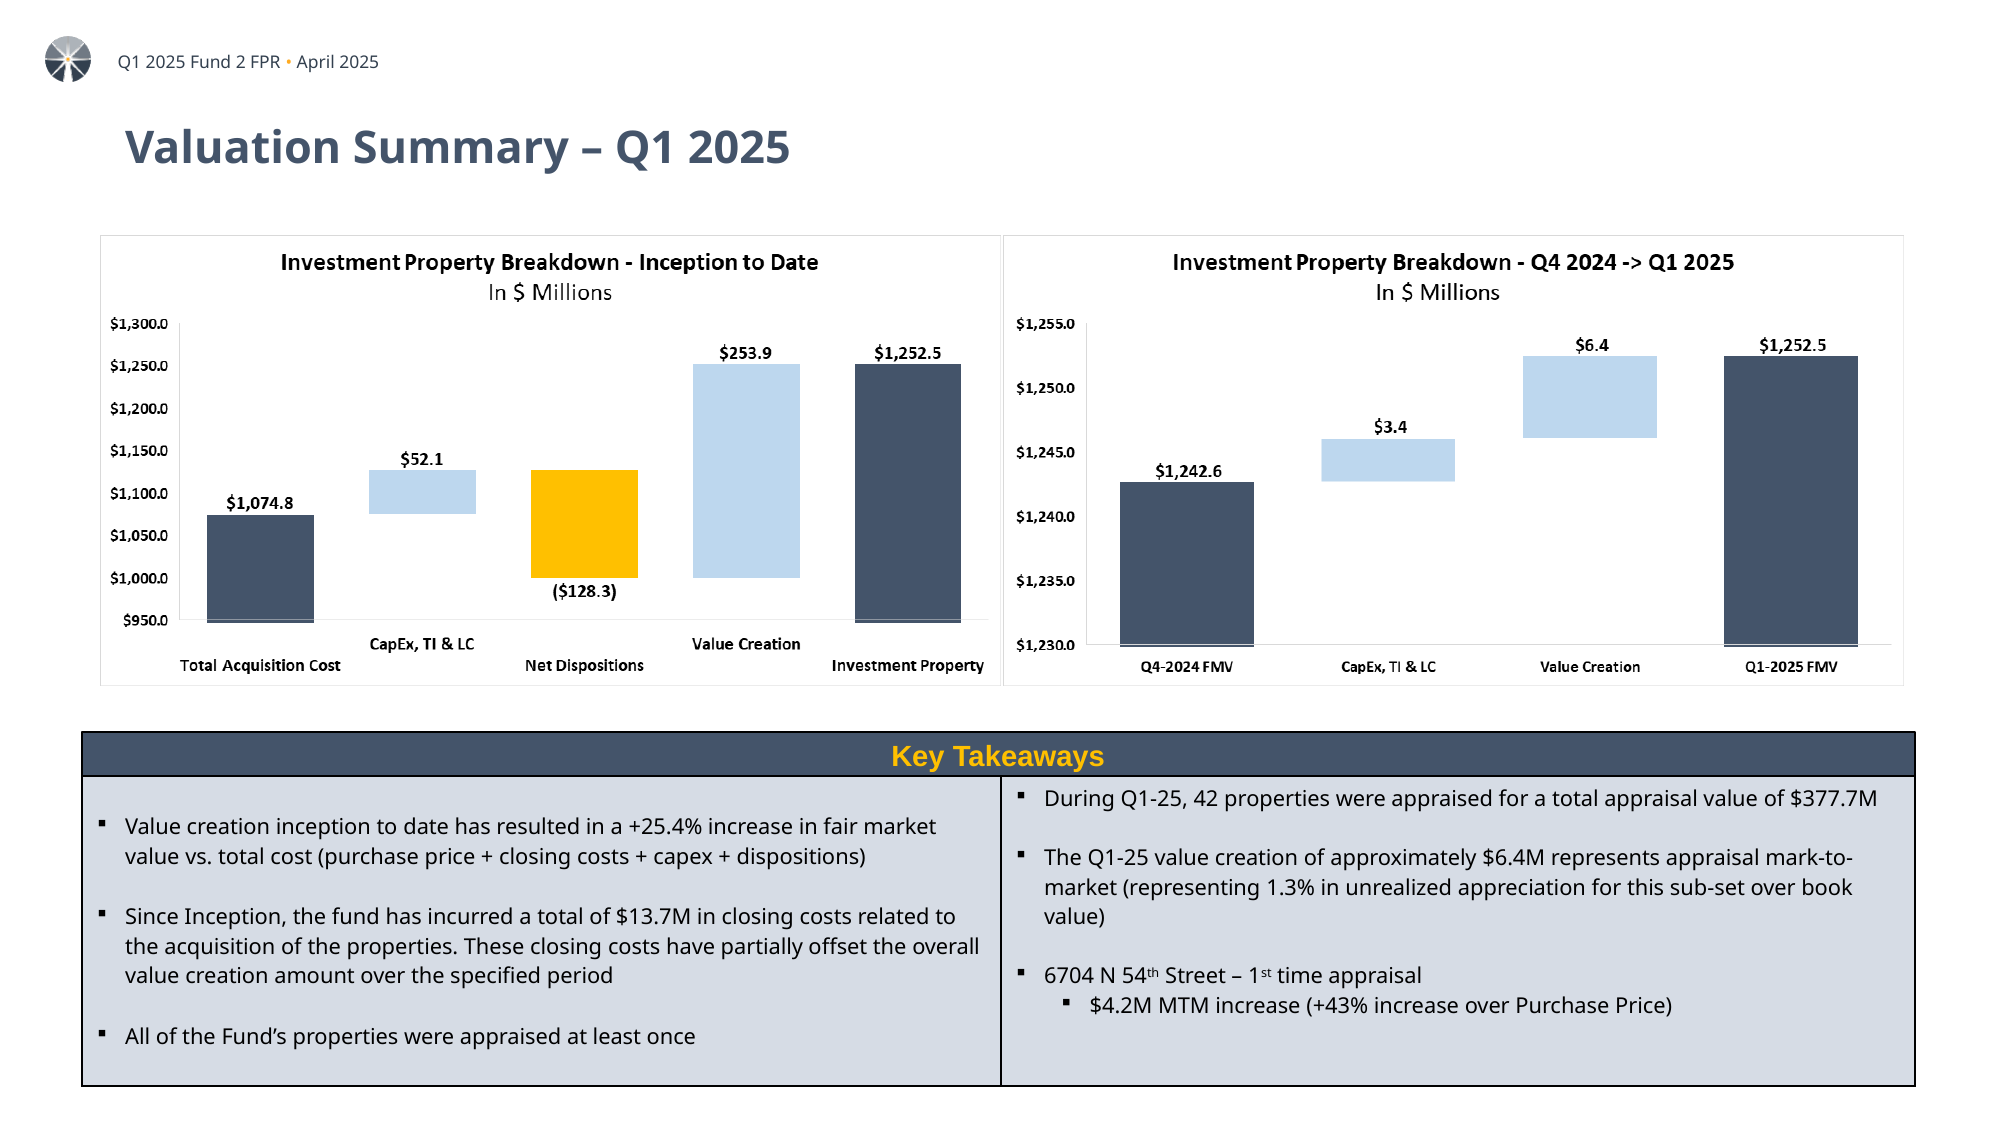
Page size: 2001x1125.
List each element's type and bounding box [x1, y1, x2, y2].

table_header [1002, 777, 1914, 1085]
picture [45, 36, 91, 82]
picture [100, 234, 1904, 686]
table_header [83, 777, 1000, 1085]
title [125, 89, 1778, 203]
text_box [80, 730, 1917, 779]
